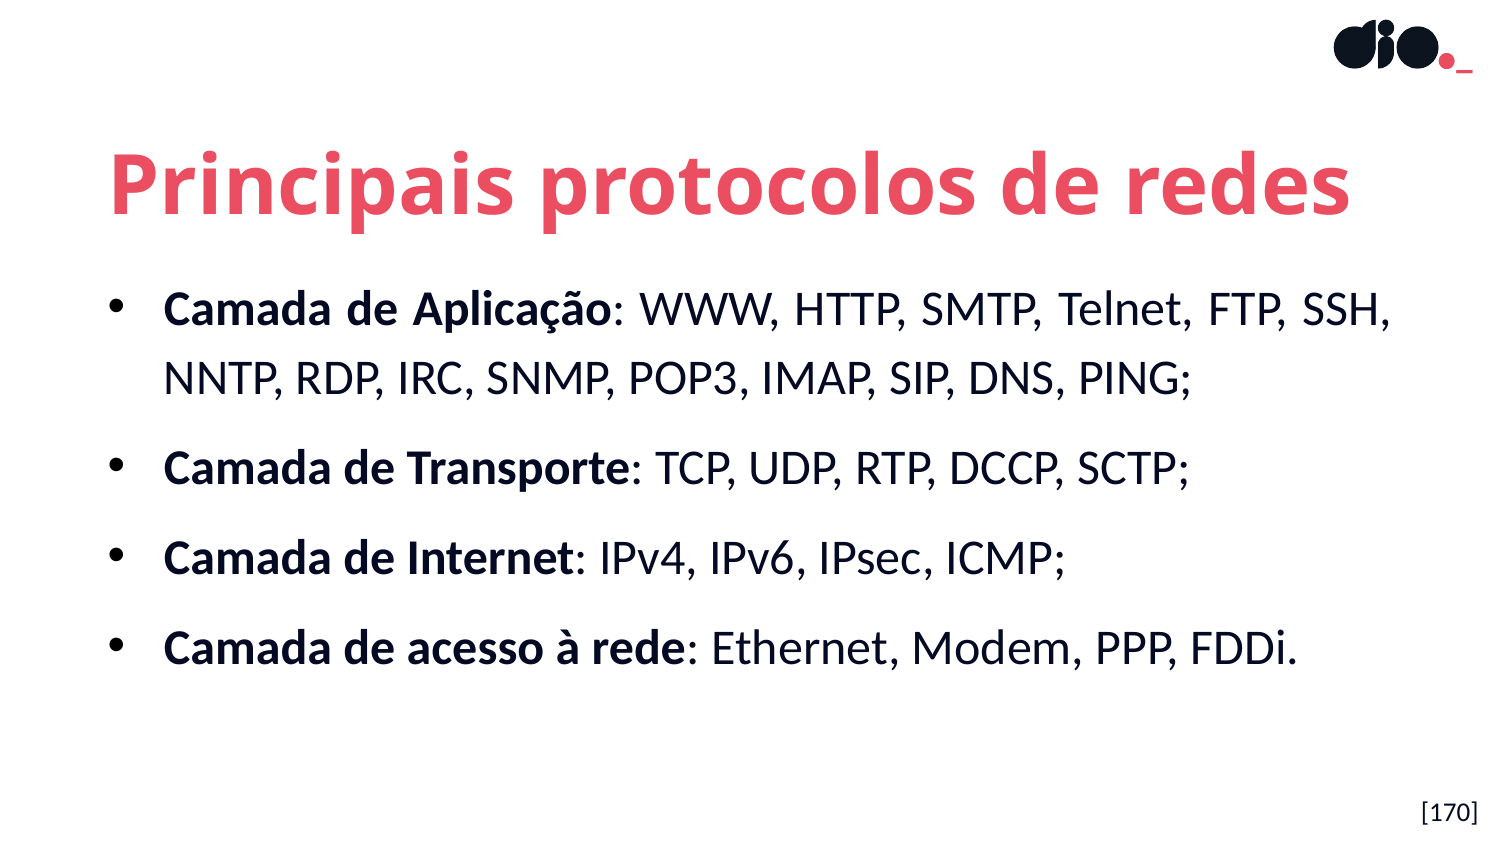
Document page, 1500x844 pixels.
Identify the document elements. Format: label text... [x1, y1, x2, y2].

text_box Principais protocolos de redes [92, 104, 1408, 243]
slide_number [170] [1403, 779, 1494, 844]
text_box Camada de Aplicação: WWW, HTTP, SMTP, Telnet, FTP, SSH, NNTP, RDP, IRC, SNMP, POP3, IMAP, SIP, DNS, PING; Camada de Transporte: TCP, UDP, RTP, DCCP, SCTP; Camada de Internet: IPv4, IPv6, IPsec, ICMP; Camada de acesso à rede: Ethernet, Modem, PPP, FDDi. [92, 243, 1408, 698]
picture [1333, 19, 1473, 74]
